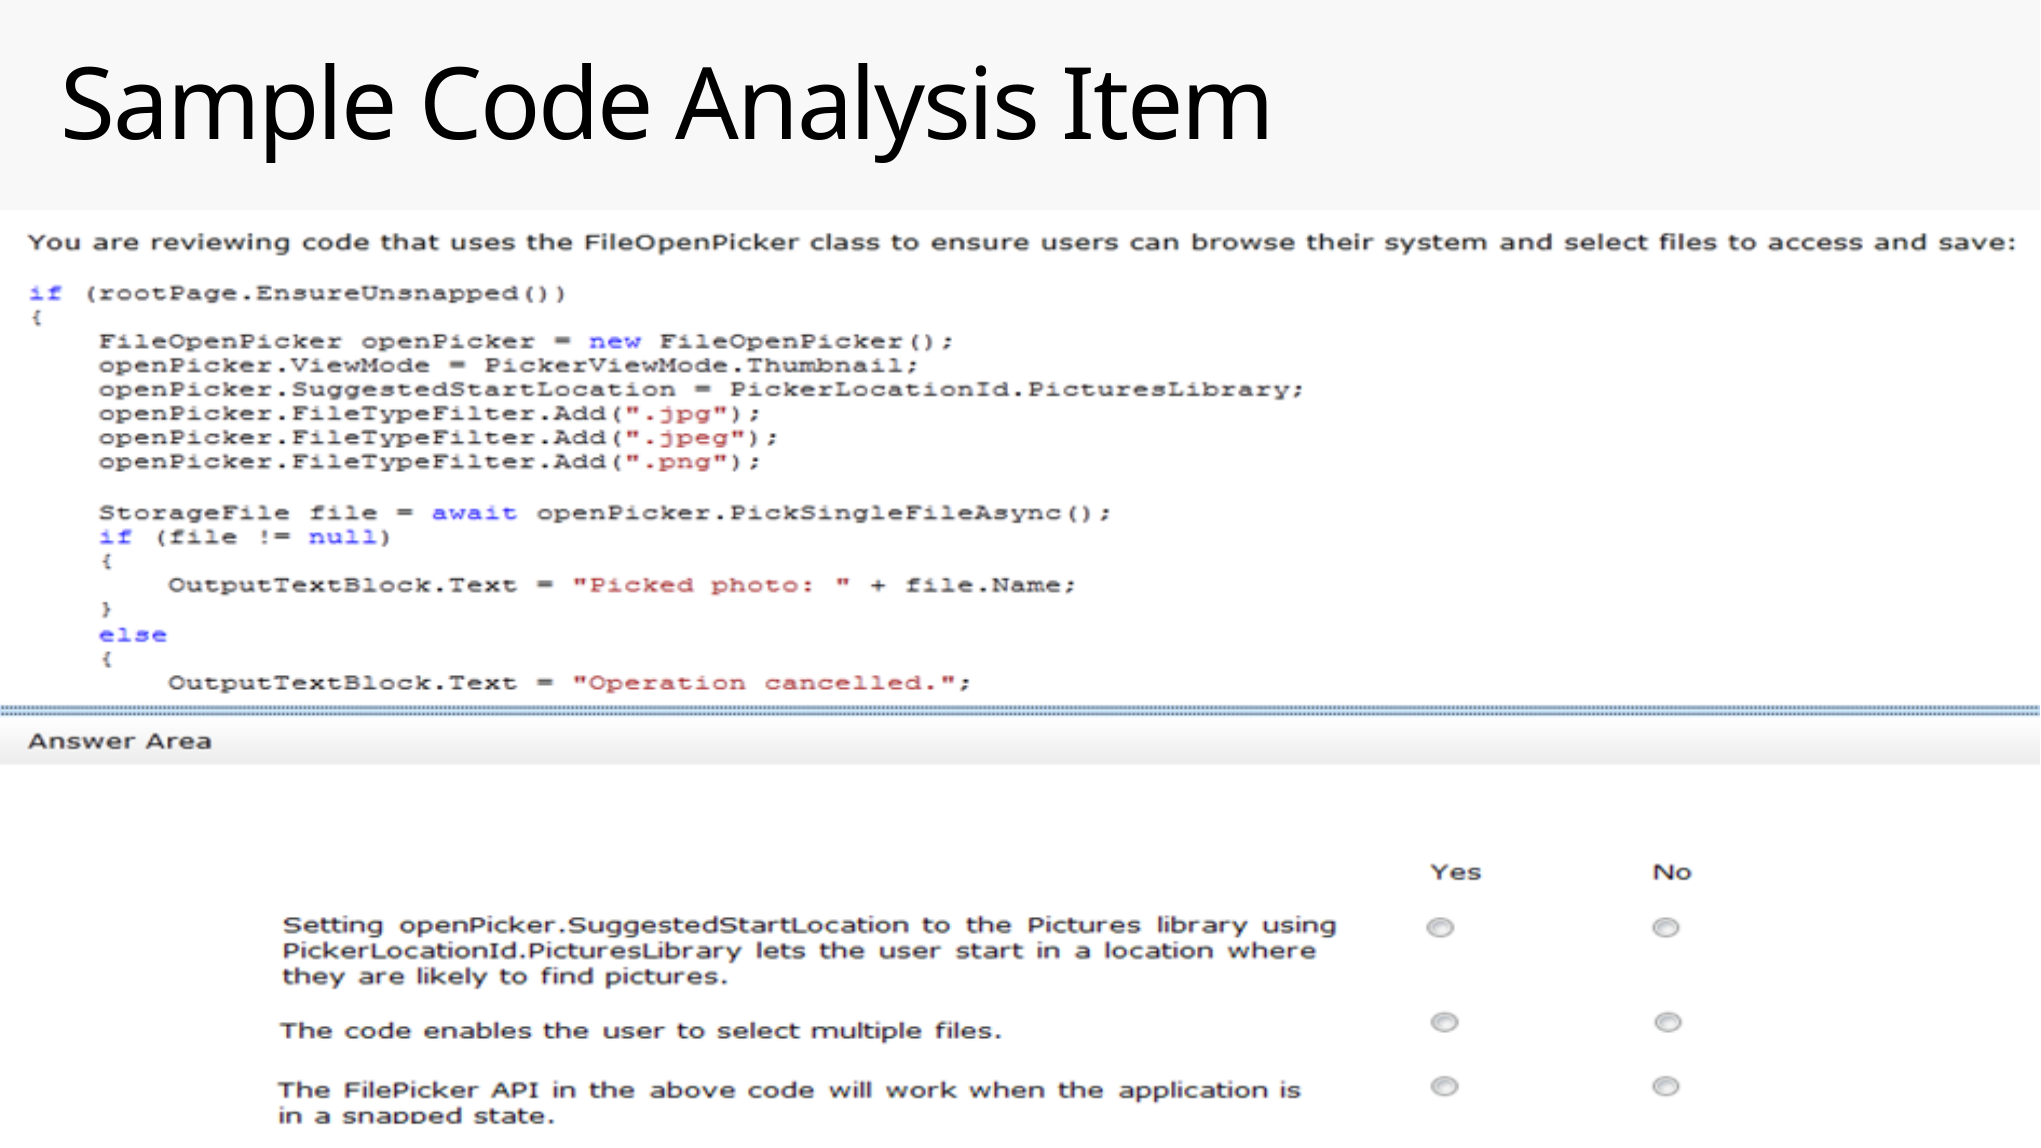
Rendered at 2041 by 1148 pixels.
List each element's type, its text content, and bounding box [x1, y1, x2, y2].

picture [0, 210, 2041, 1148]
title Sample Code Analysis Item [36, 38, 1903, 162]
